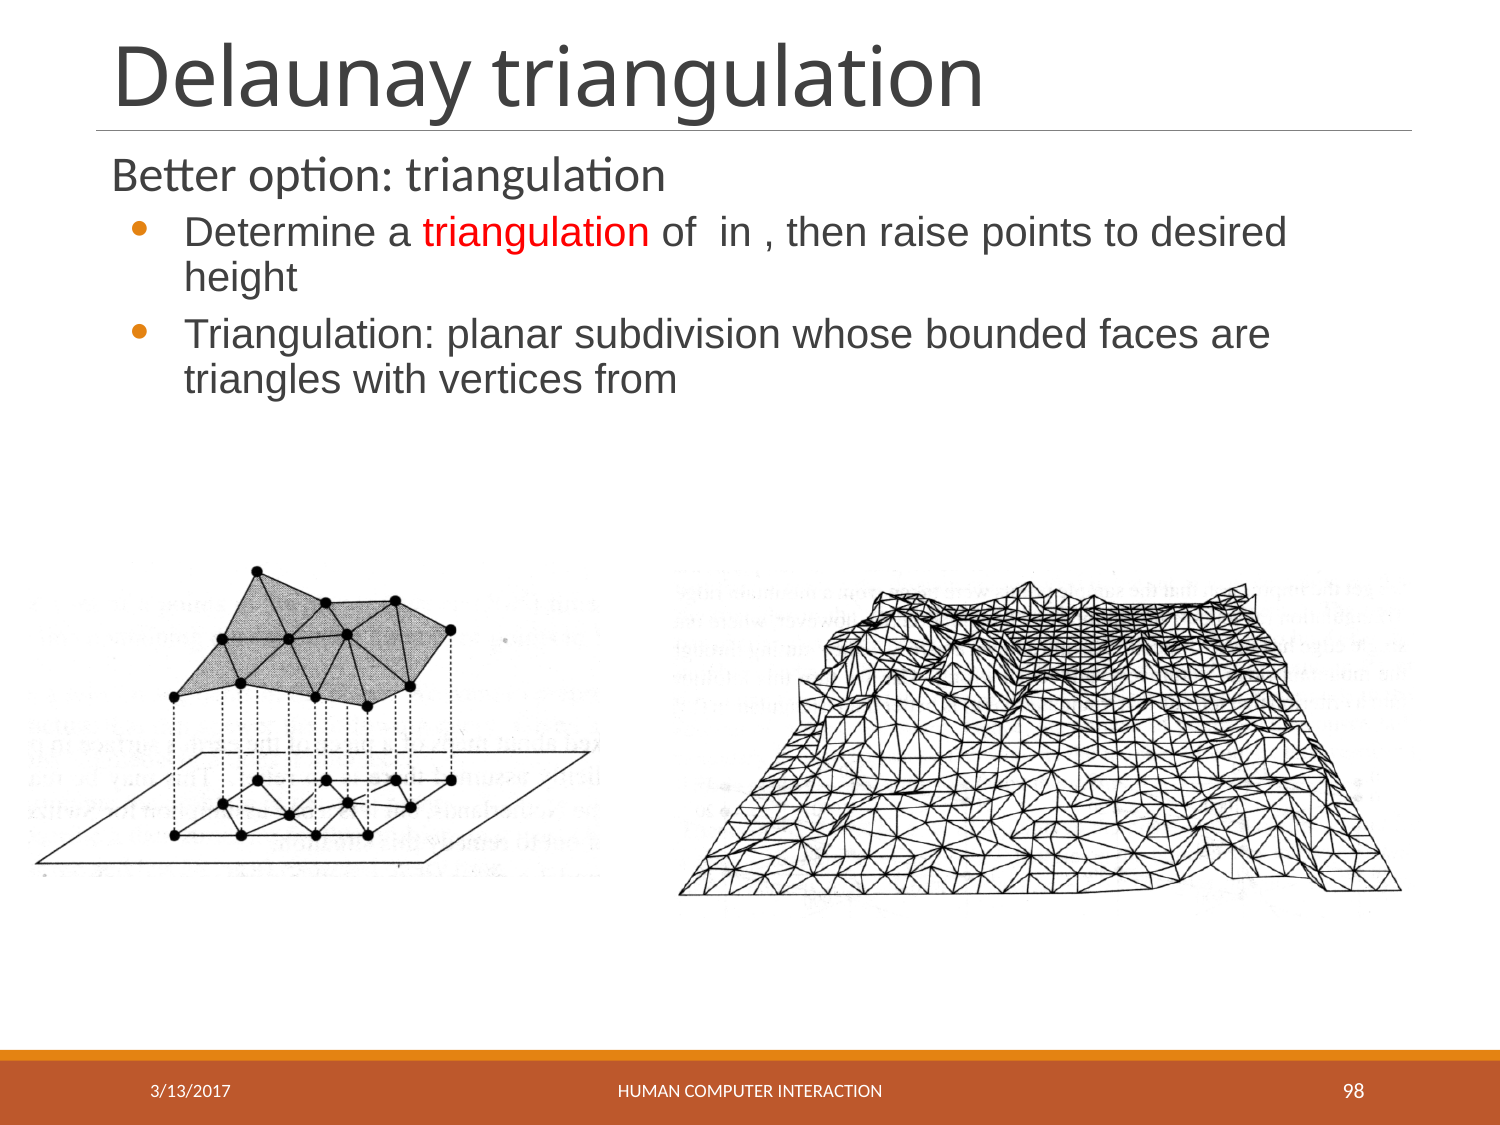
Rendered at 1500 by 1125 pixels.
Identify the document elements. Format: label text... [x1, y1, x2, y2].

picture [28, 562, 600, 878]
slide_number 98 [1218, 1059, 1380, 1120]
footer HUMAN COMPUTER INTERACTION [453, 1059, 1047, 1120]
picture [673, 570, 1427, 918]
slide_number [135, 1059, 440, 1120]
title Delaunay triangulation [96, 19, 1413, 131]
